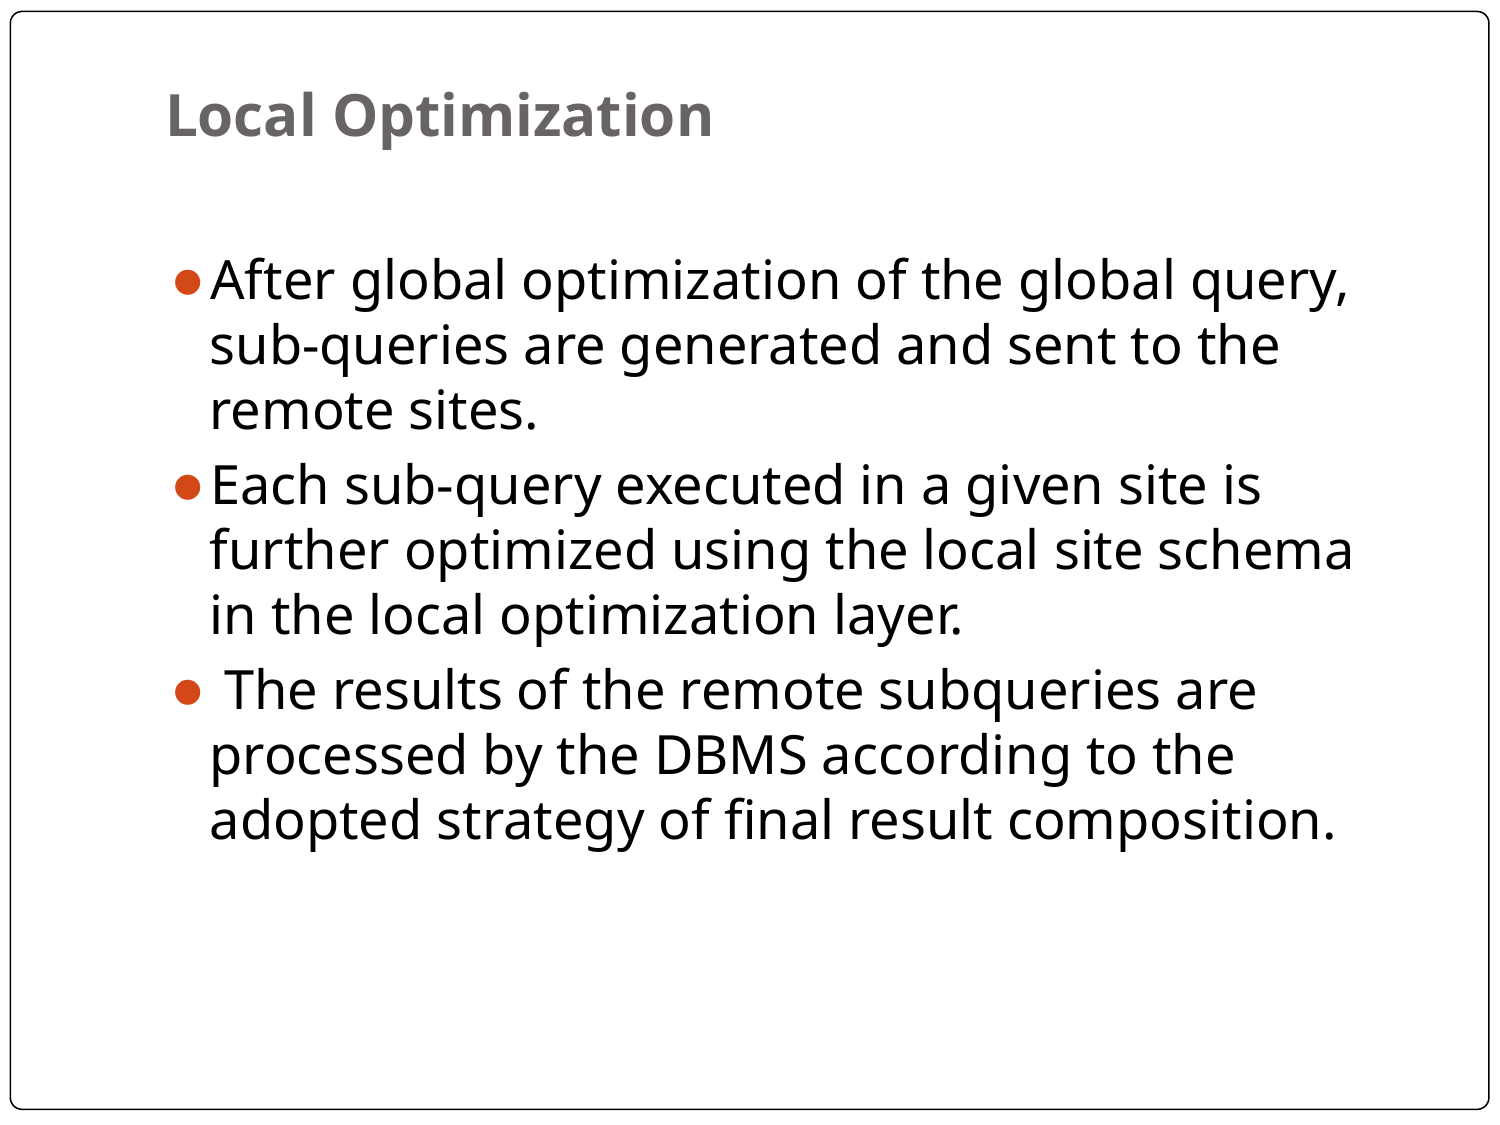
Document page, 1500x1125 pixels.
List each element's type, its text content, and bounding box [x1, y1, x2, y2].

title Local Optimization [150, 45, 1425, 233]
list After global optimization of the global query, sub-queries are generated and sent to the remote sites. Each sub-query executed in a given site is further optimized using the local site schema in the local optimization layer. The results of the remote subqueries are processed by the DBMS according to the adopted strategy of final result composition. [150, 237, 1425, 988]
